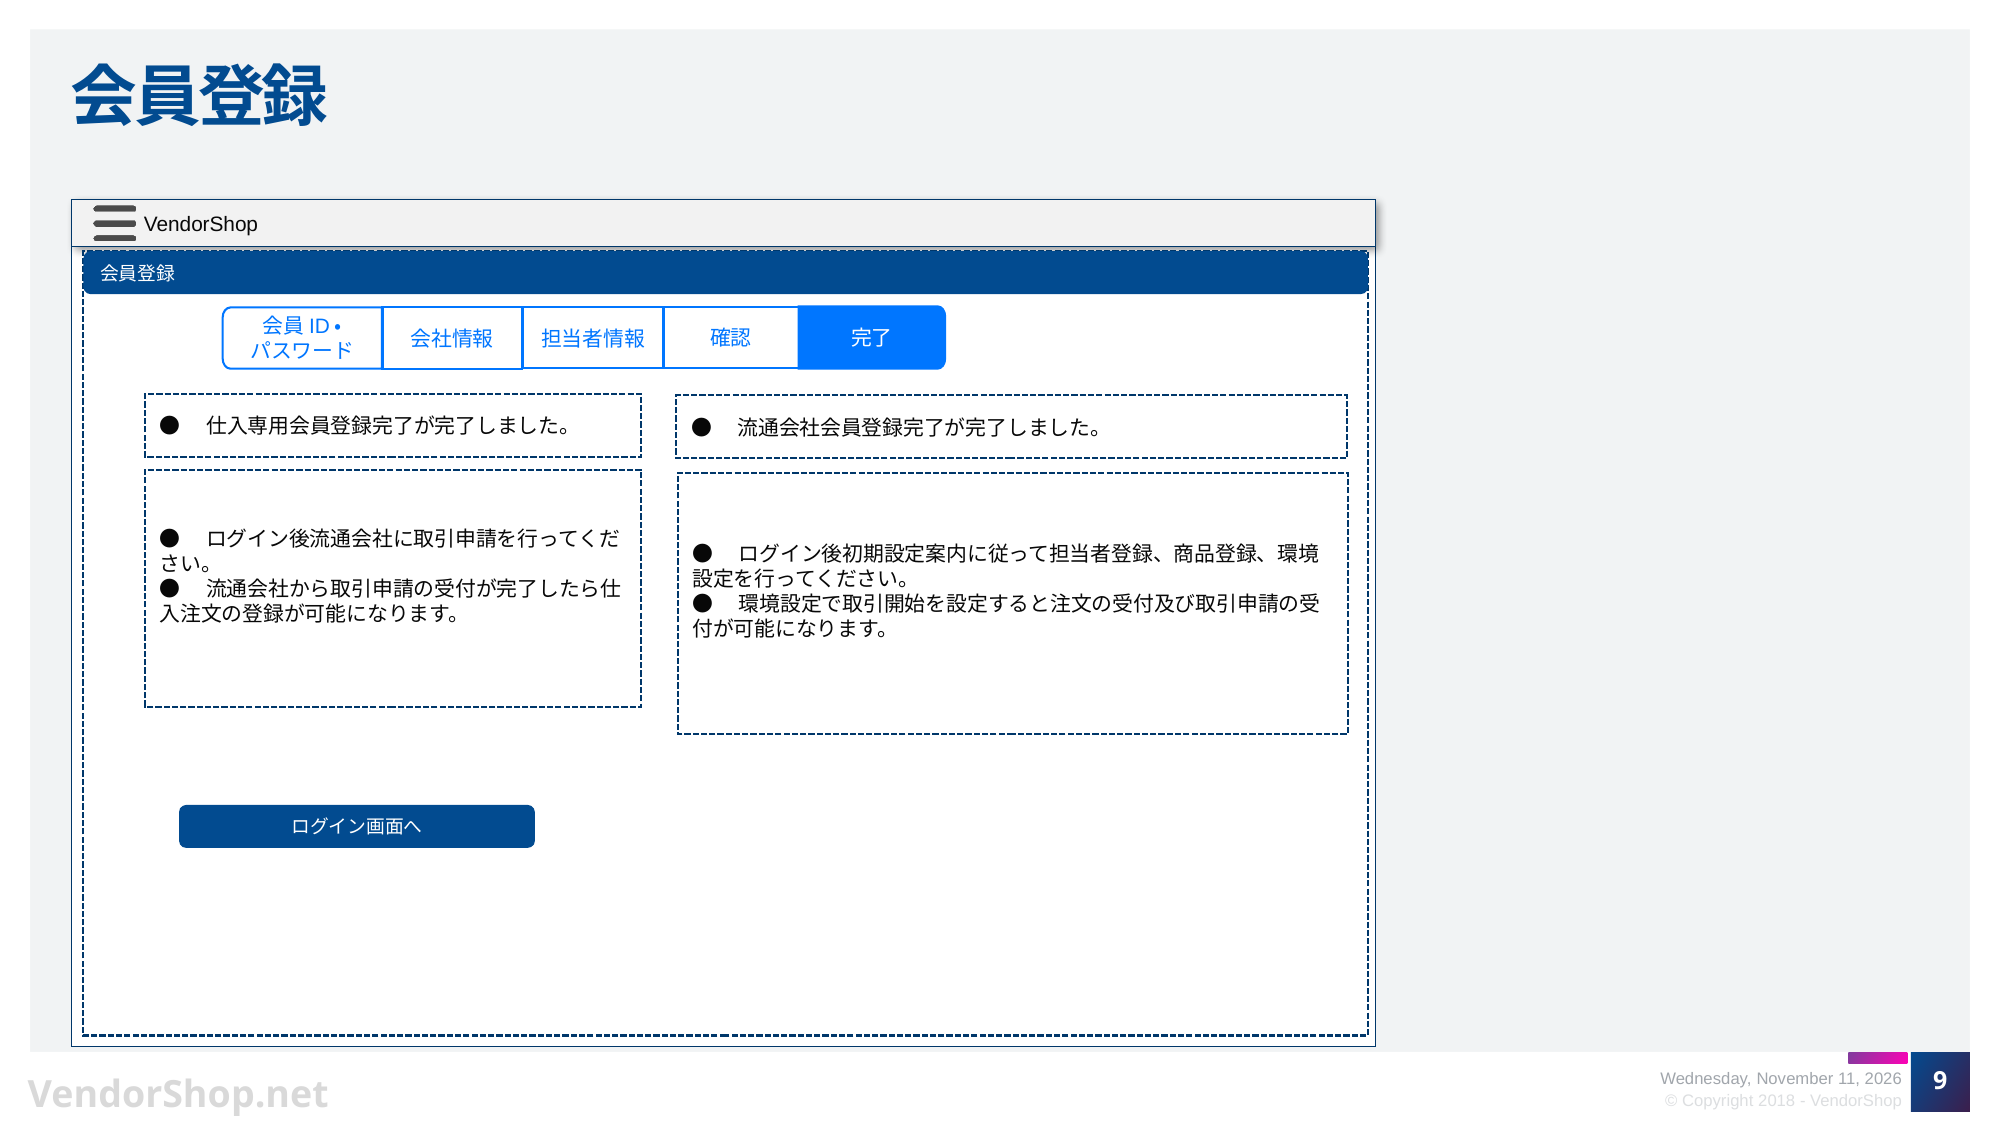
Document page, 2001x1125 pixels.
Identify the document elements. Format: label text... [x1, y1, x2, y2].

footer © Copyright 2018 - VendorShop [1483, 1091, 1903, 1110]
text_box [222, 306, 946, 369]
title 会員登録 [70, 70, 1932, 189]
text_box ● 仕入専用会員登録完了が完了しました。 [144, 393, 642, 458]
text_box ● ログイン後初期設定案内に従って担当者登録、商品登録、環境設定を行ってください。 ● 環境設定で取引開始を設定すると注文の受付及び取引申請の受付が可能になります。 [677, 472, 1349, 735]
text_box ● ログイン後流通会社に取引申請を行ってください。 ● 流通会社から取引申請の受付が完了したら仕入注文の登録が可能になります。 [144, 469, 642, 708]
text_box ログイン画面へ [178, 803, 536, 849]
text_box ● 流通会社会員登録完了が完了しました。 [675, 394, 1348, 459]
picture [93, 205, 136, 241]
slide_number 9 [1910, 1052, 1970, 1112]
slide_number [1483, 1067, 1903, 1089]
text_box 会員登録 [82, 250, 1370, 296]
text_box [82, 291, 1369, 1037]
